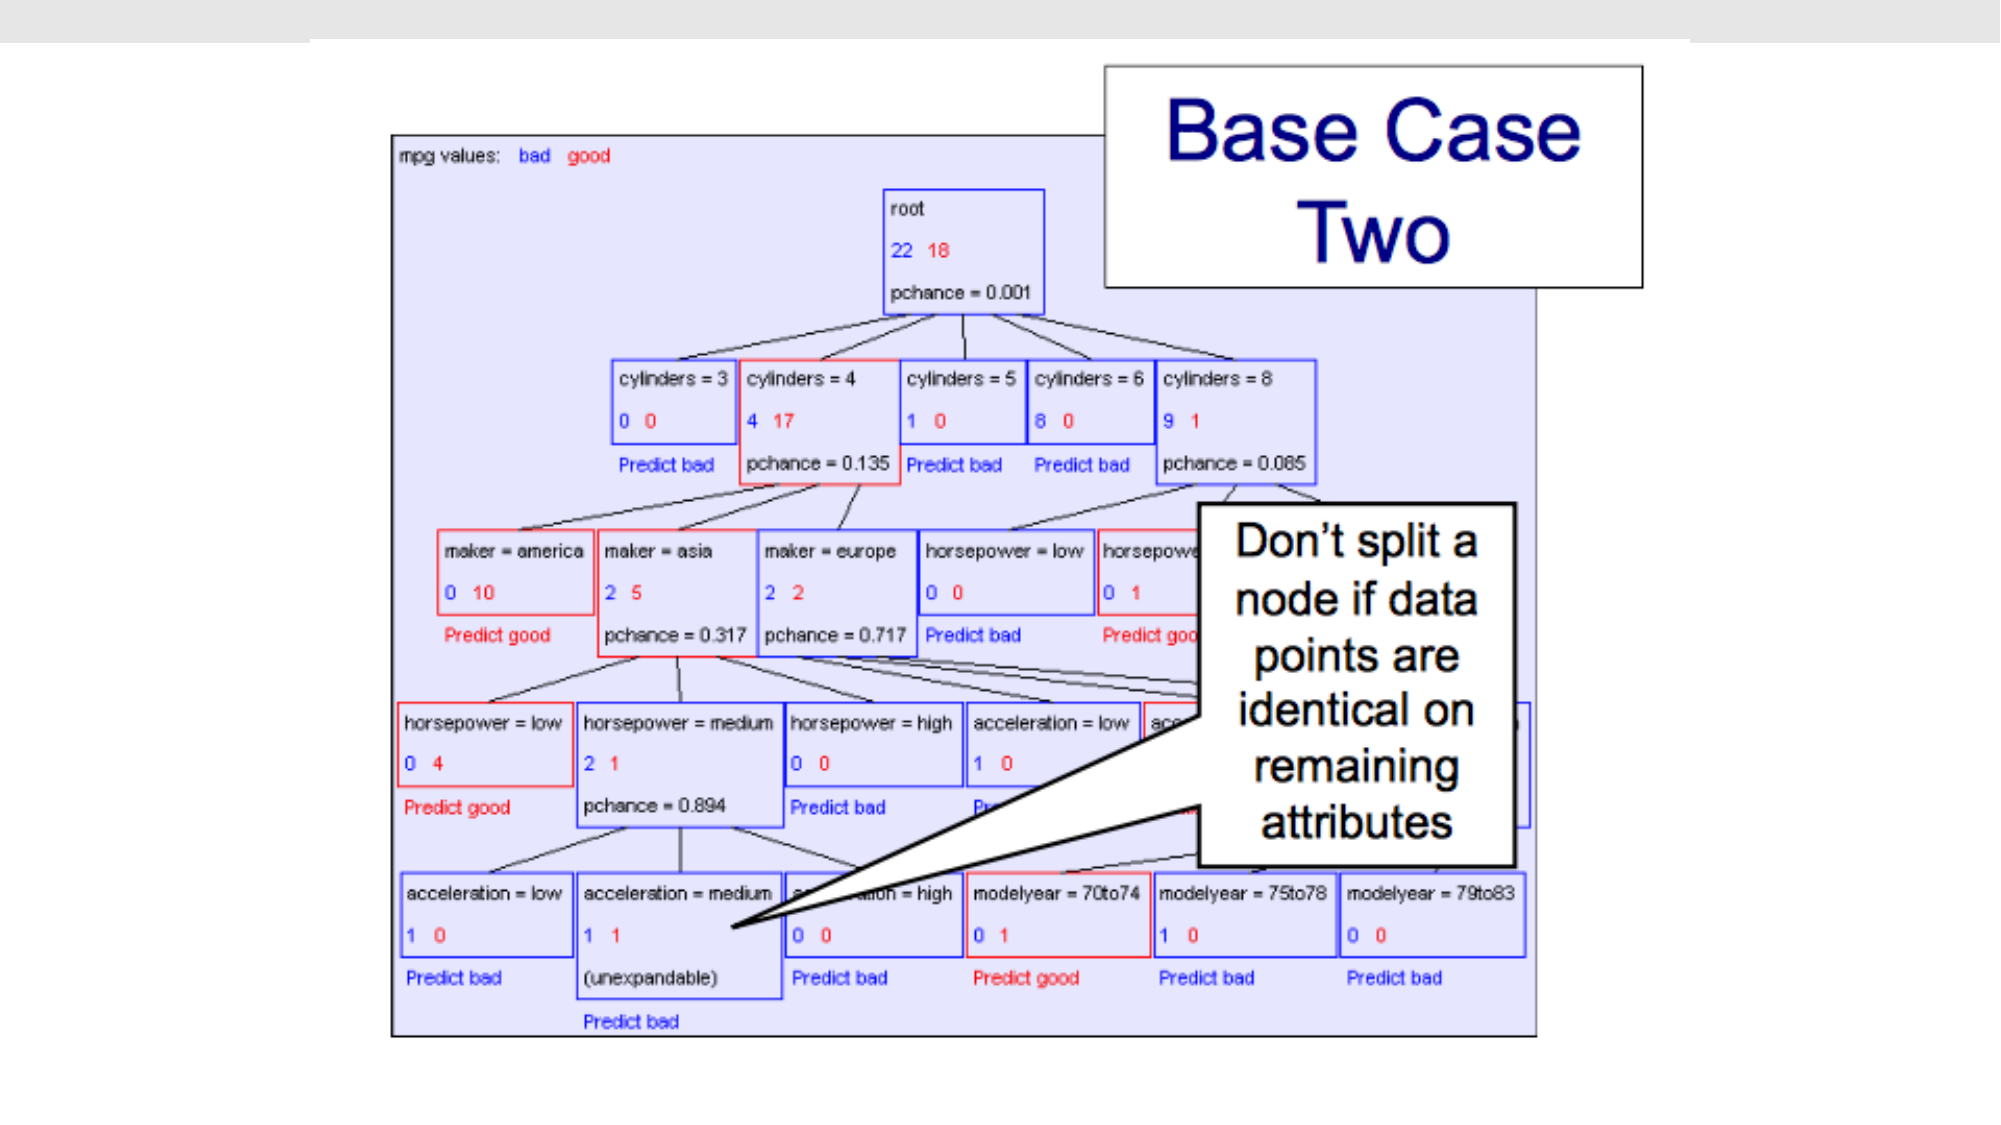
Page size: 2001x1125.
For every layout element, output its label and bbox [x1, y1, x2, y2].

text_box [0, 0, 2000, 44]
picture [310, 39, 1690, 1086]
